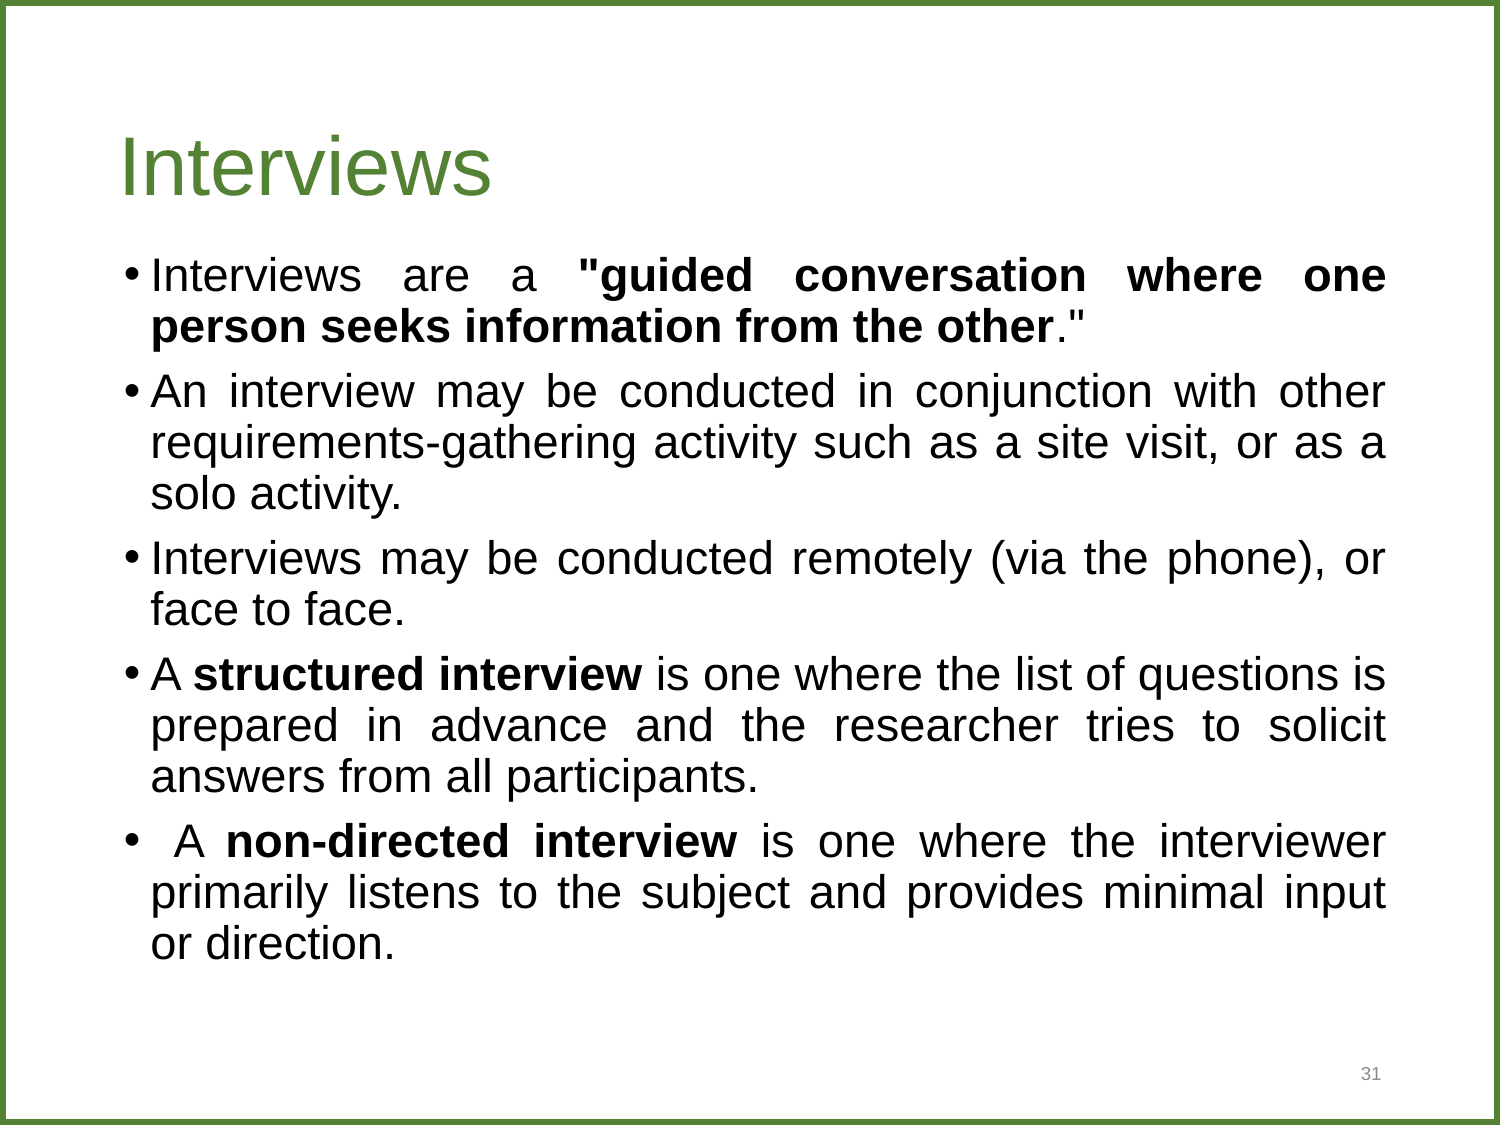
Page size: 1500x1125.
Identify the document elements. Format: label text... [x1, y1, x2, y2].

list Interviews are a "guided conversation where one person seeks information from the other." An interview may be conducted in conjunction with other requirements-gathering activity such as a site visit, or as a solo activity. Interviews may be conducted remotely (via the phone), or face to face. A structured interview is one where the list of questions is prepared in advance and the researcher tries to solicit answers from all participants. A non-directed interview is one where the interviewer primarily listens to the subject and provides minimal input or direction. [109, 243, 1403, 981]
slide_number 31 [1059, 1042, 1397, 1103]
title Interviews [103, 59, 1397, 278]
